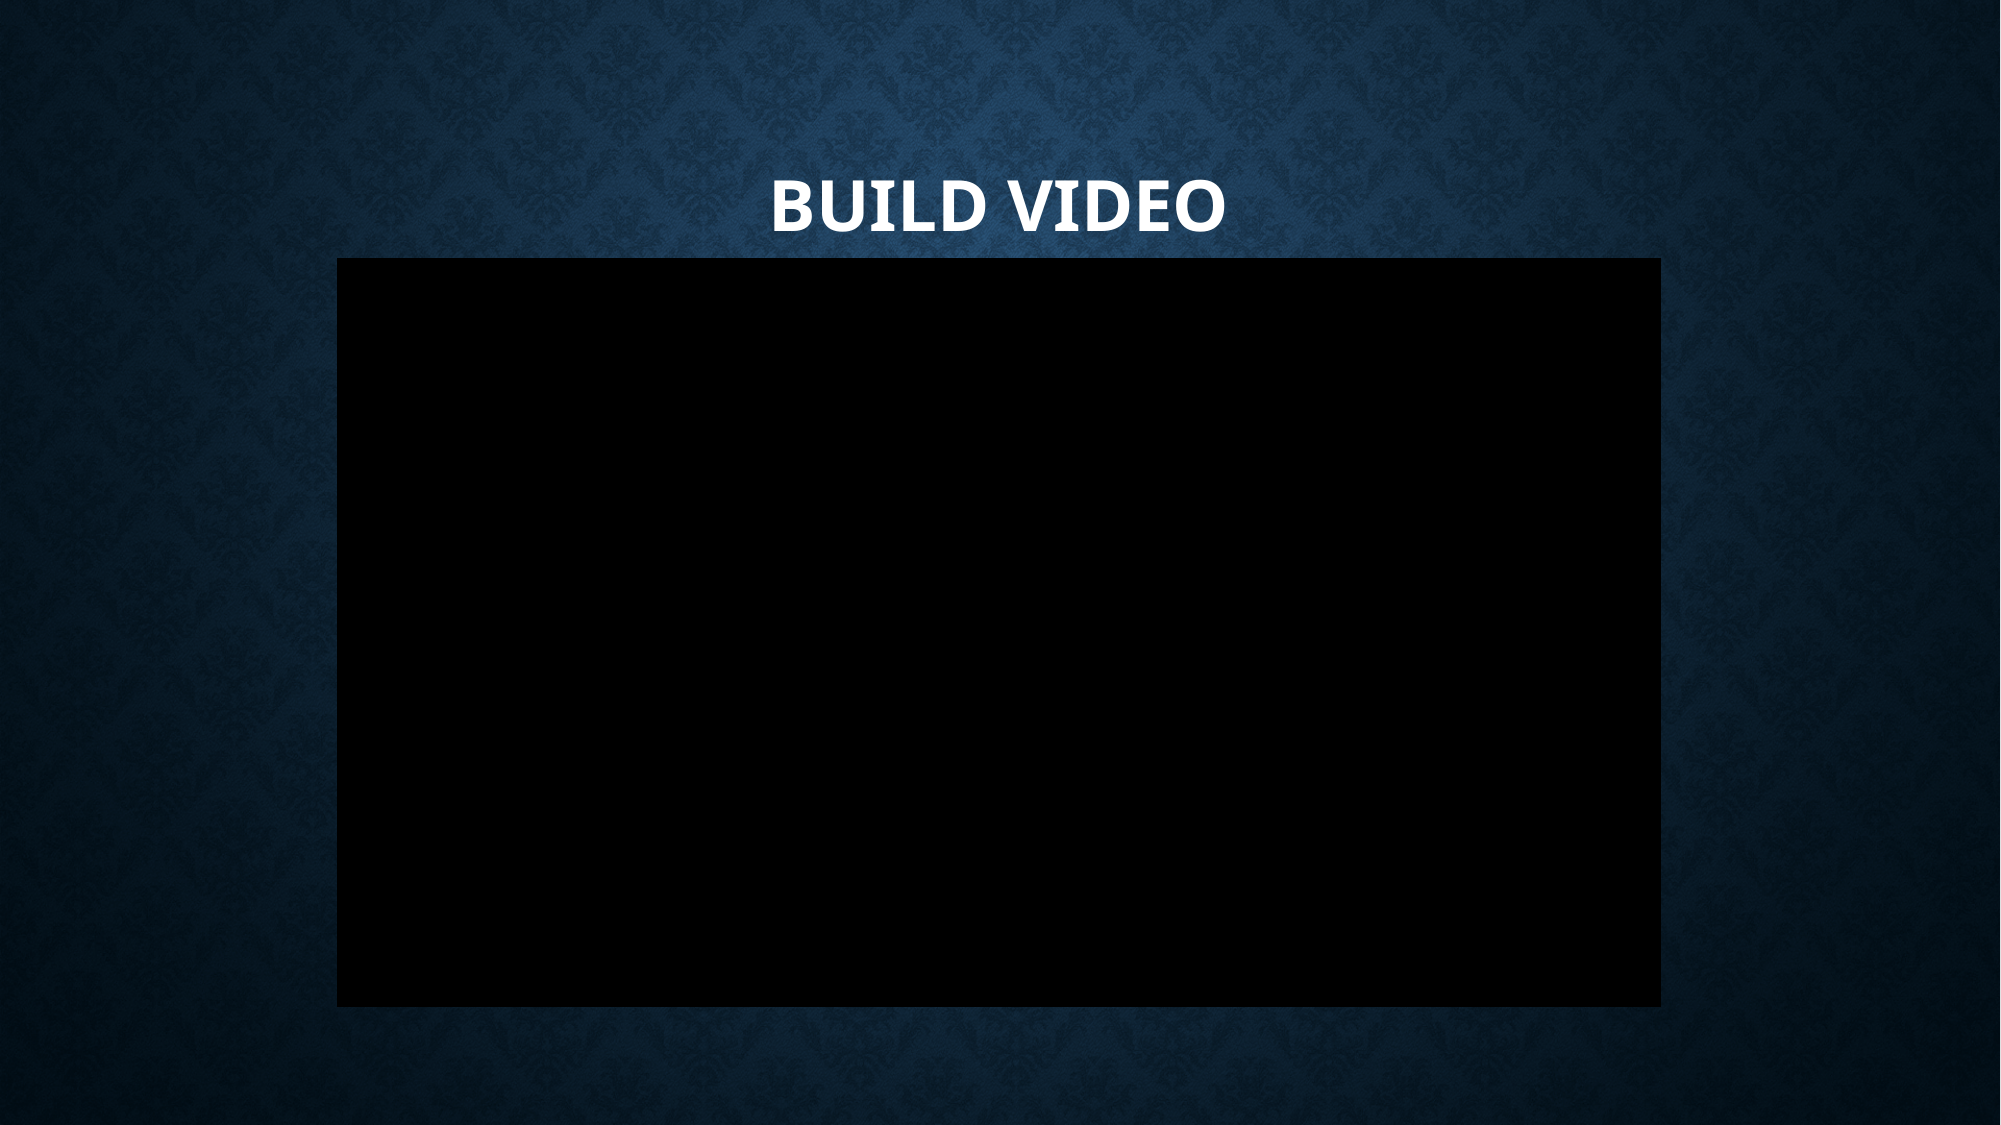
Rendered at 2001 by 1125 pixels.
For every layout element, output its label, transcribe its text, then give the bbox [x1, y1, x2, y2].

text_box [336, 256, 1663, 1008]
title Build video [149, 99, 1849, 318]
